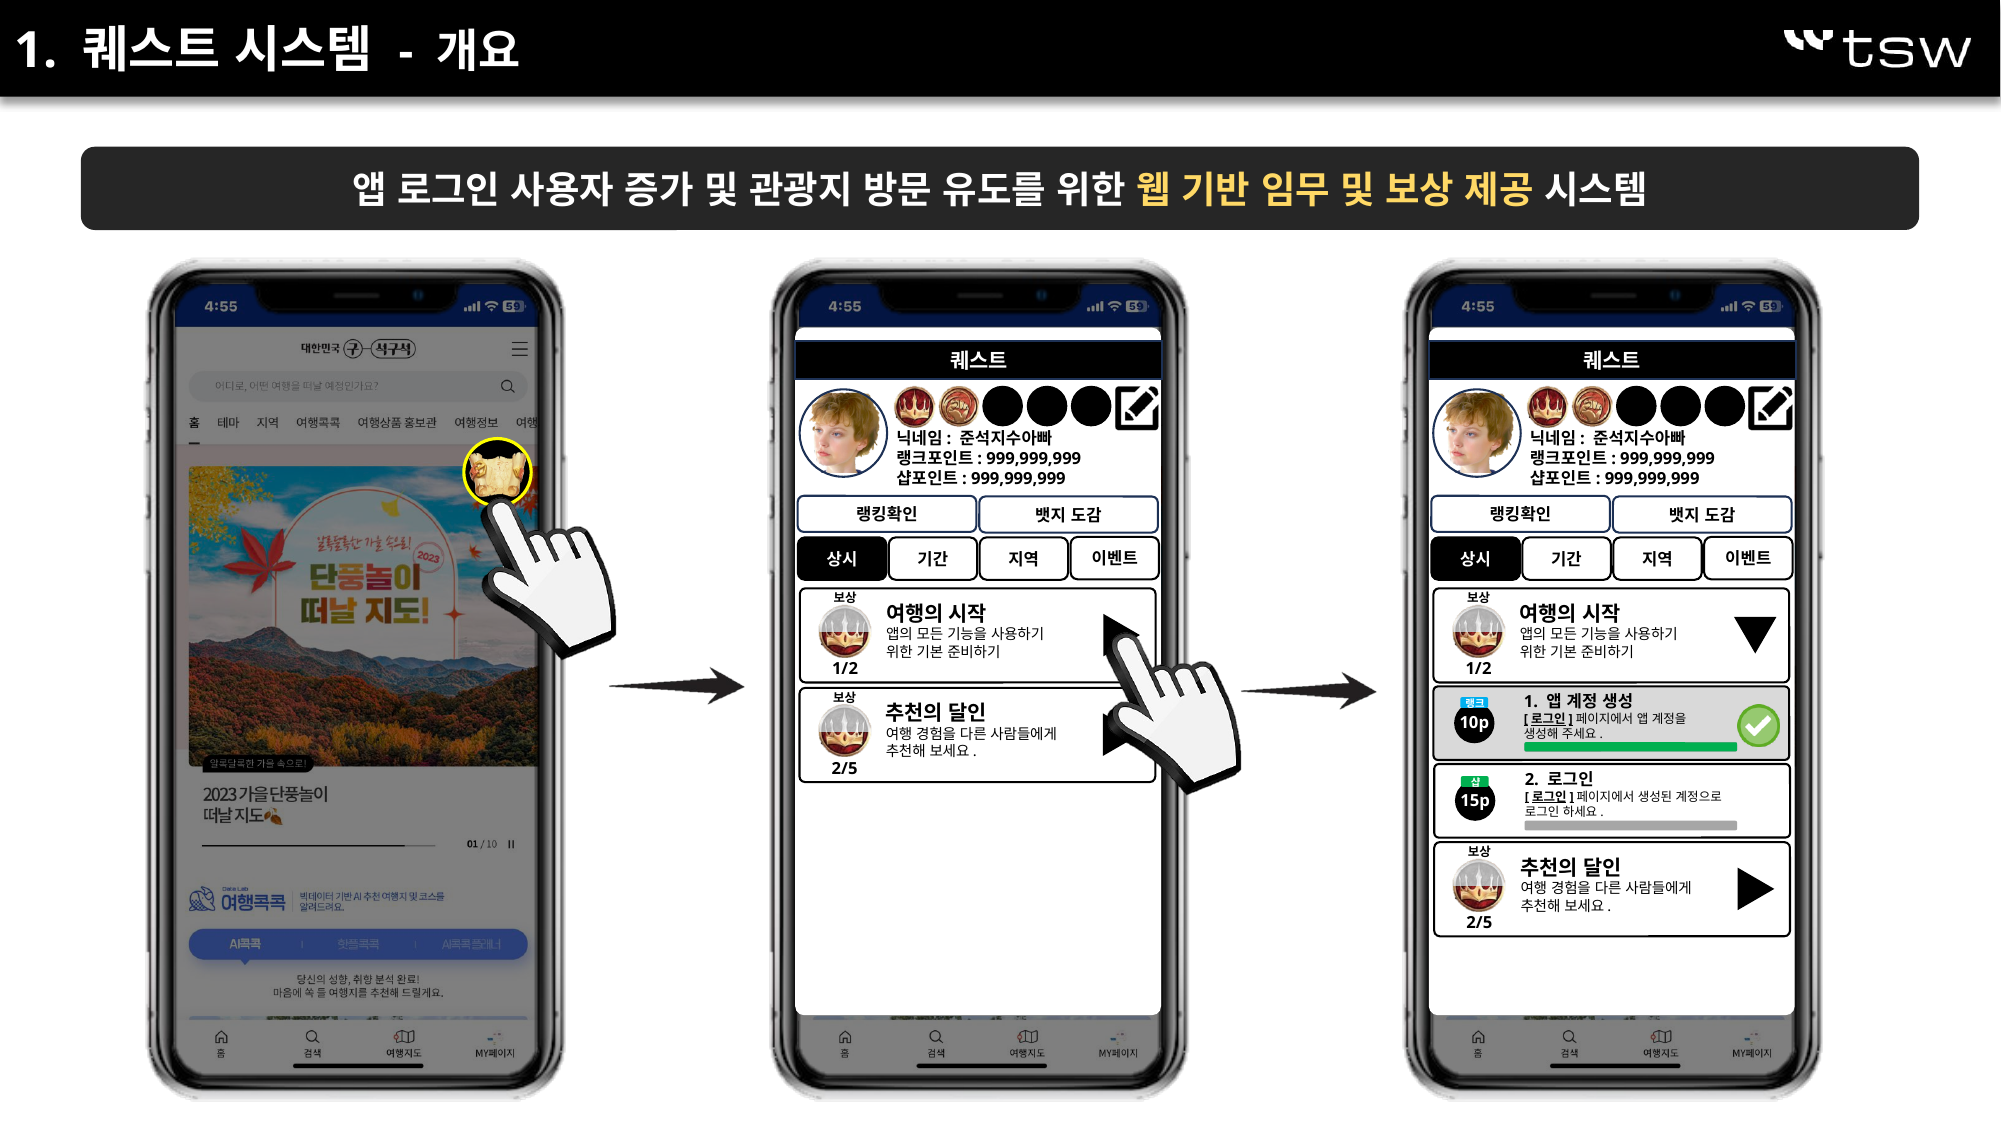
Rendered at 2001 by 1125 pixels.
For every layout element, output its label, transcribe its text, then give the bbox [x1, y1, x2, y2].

picture [890, 381, 984, 430]
picture [1061, 600, 1371, 827]
picture [1112, 382, 1161, 433]
text_box 앱 로그인 사용자 증가 및 관광지 방문 유도를 위한 웹 기반 임무 및 보상 제공 시스템 [79, 145, 1921, 232]
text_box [738, 242, 1221, 1118]
picture [813, 698, 878, 760]
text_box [114, 242, 663, 1118]
picture [594, 654, 738, 712]
picture [814, 599, 878, 660]
picture [1758, 10, 2000, 84]
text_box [797, 536, 1159, 580]
text_box 1. 퀘스트 시스템 - 개요 [0, 0, 766, 97]
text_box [799, 384, 888, 477]
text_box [1371, 242, 1855, 1118]
